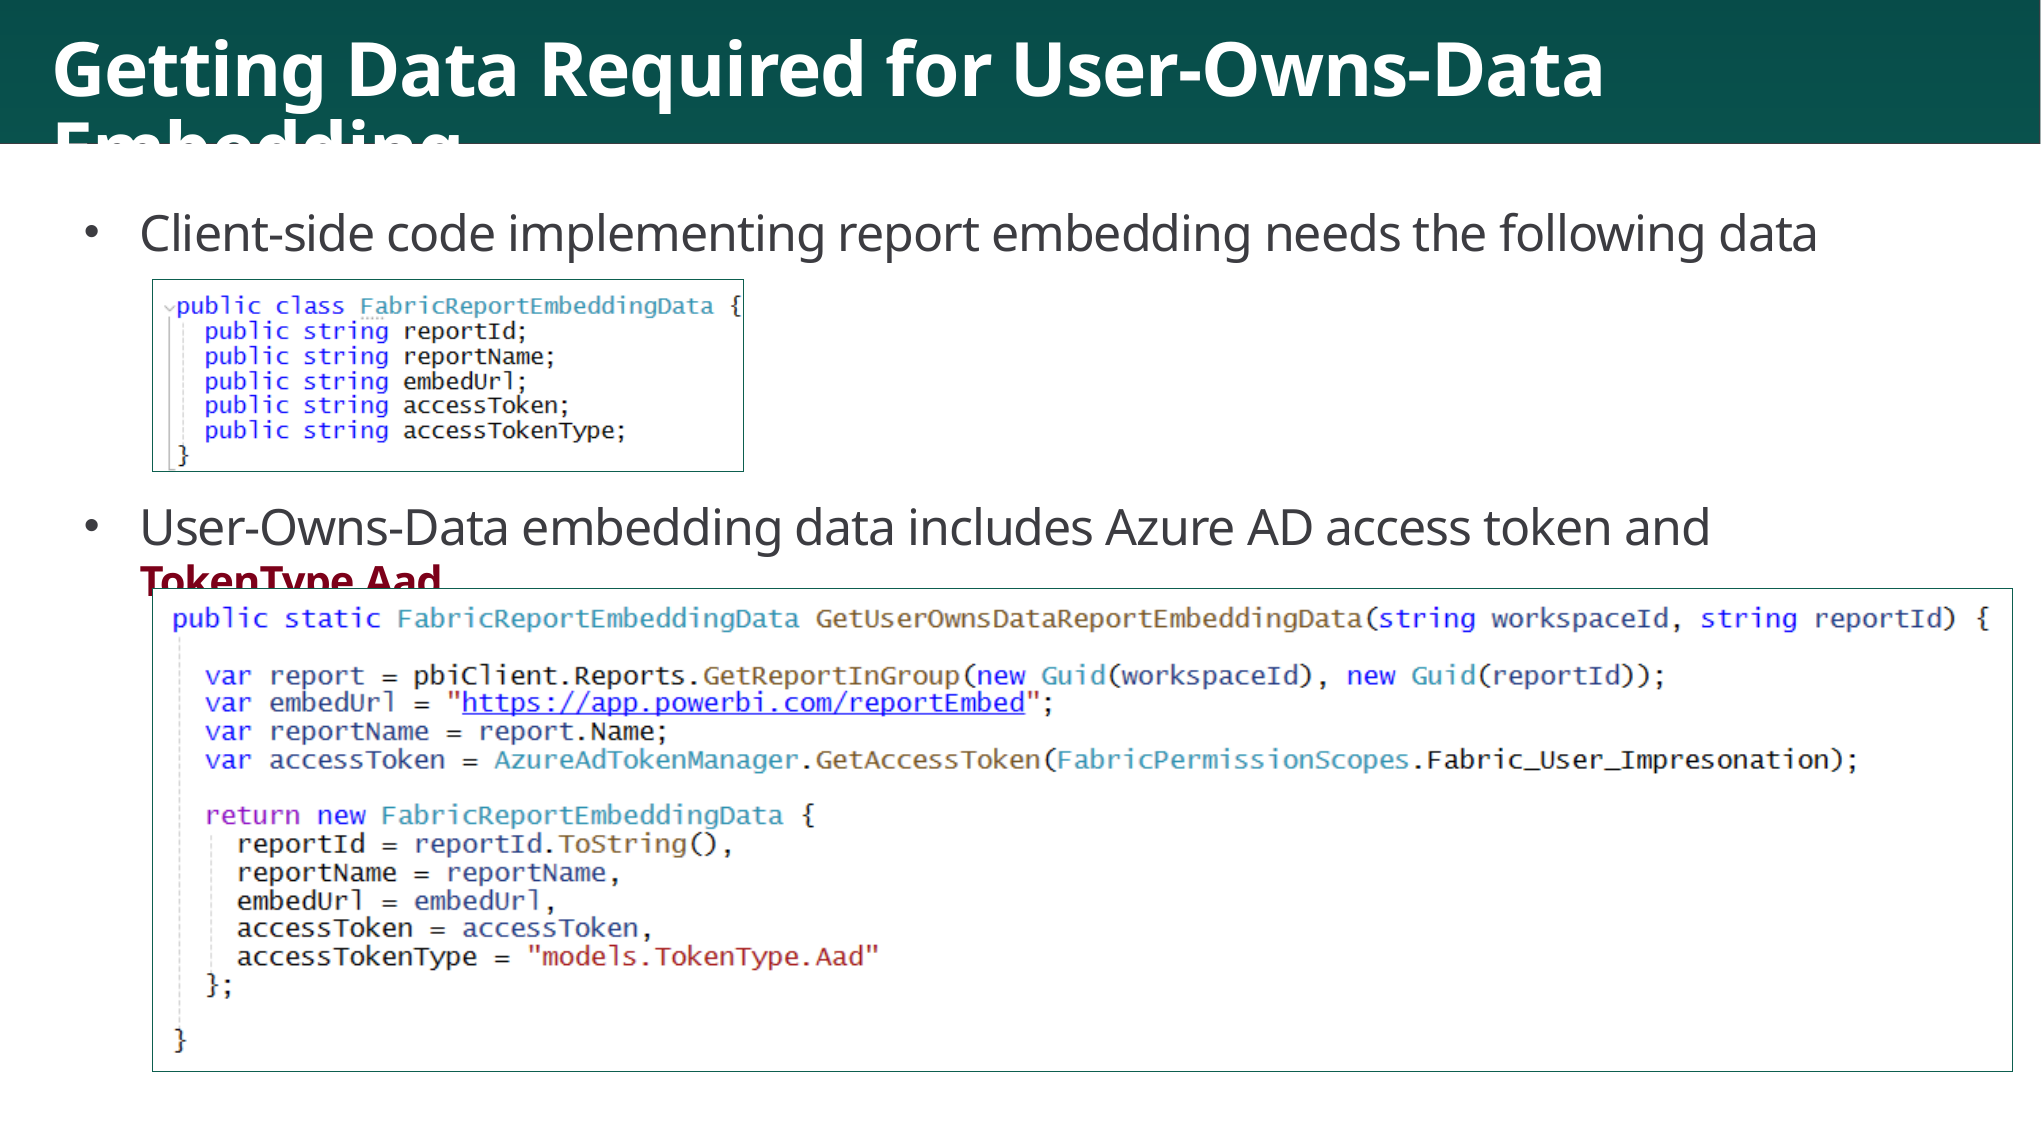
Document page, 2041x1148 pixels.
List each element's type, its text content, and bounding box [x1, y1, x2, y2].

picture [151, 279, 744, 472]
list Client-side code implementing report embedding needs the following data User-Owns-Data embedding data includes Azure AD access token and TokenType.Aad [83, 201, 1988, 617]
picture [151, 588, 2014, 1073]
title Getting Data Required for User-Owns-Data Embedding [51, 31, 1988, 113]
